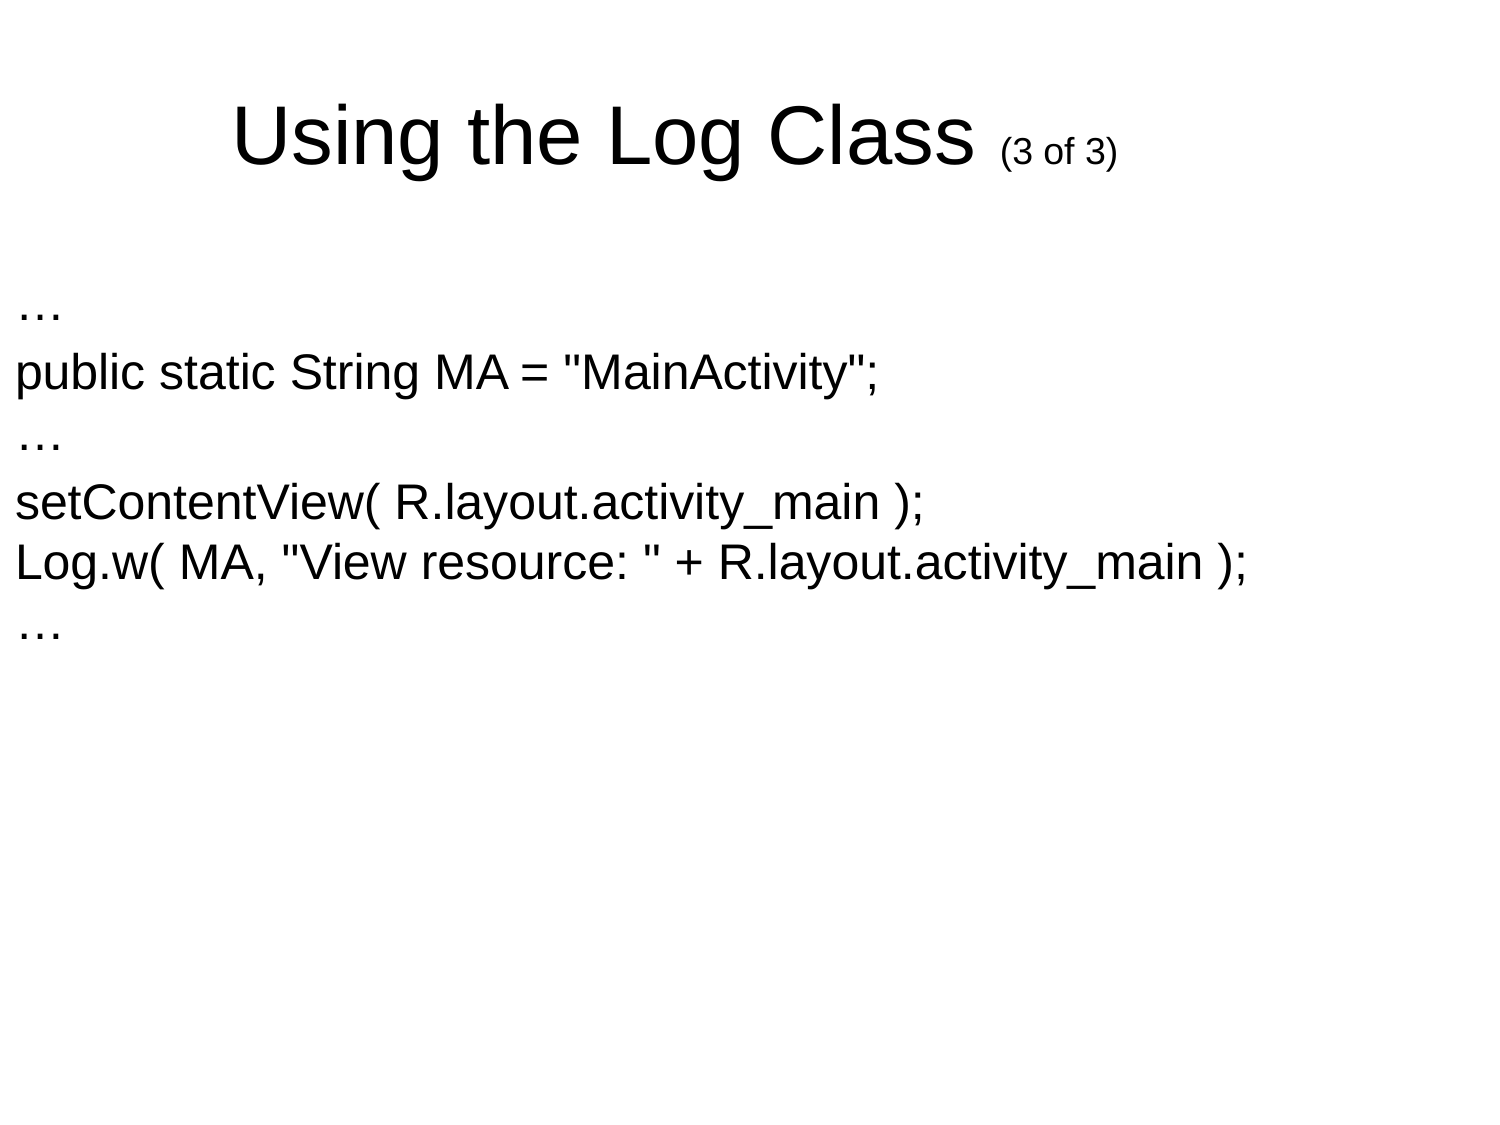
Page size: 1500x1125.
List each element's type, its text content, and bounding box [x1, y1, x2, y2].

title Using the Log Class (3 of 3) [0, 37, 1350, 225]
list … public static String MA = "MainActivity"; … setContentView( R.layout.activity_main ); Log.w( MA, "View resource: " + R.layout.activity_main ); … [0, 262, 1350, 938]
